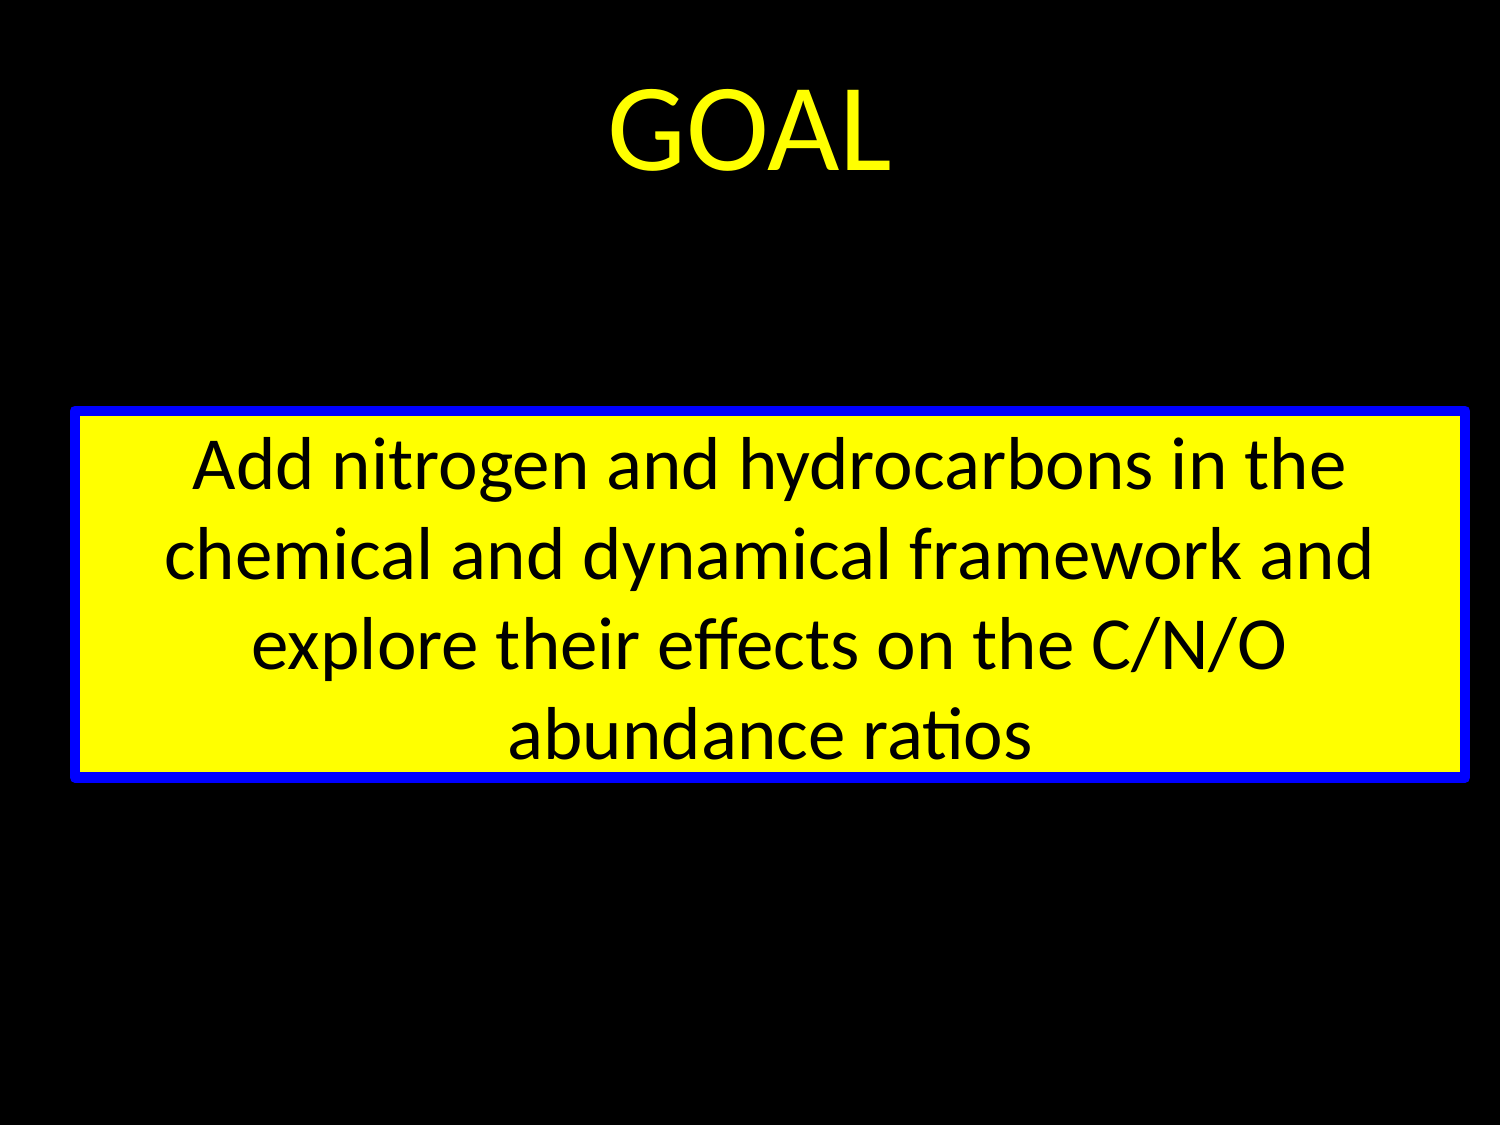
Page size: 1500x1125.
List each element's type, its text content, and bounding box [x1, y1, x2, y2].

text_box Add nitrogen and hydrocarbons in the chemical and dynamical framework and explore their effects on the C/N/O abundance ratios [74, 410, 1466, 778]
text_box GOAL [74, 26, 1425, 214]
